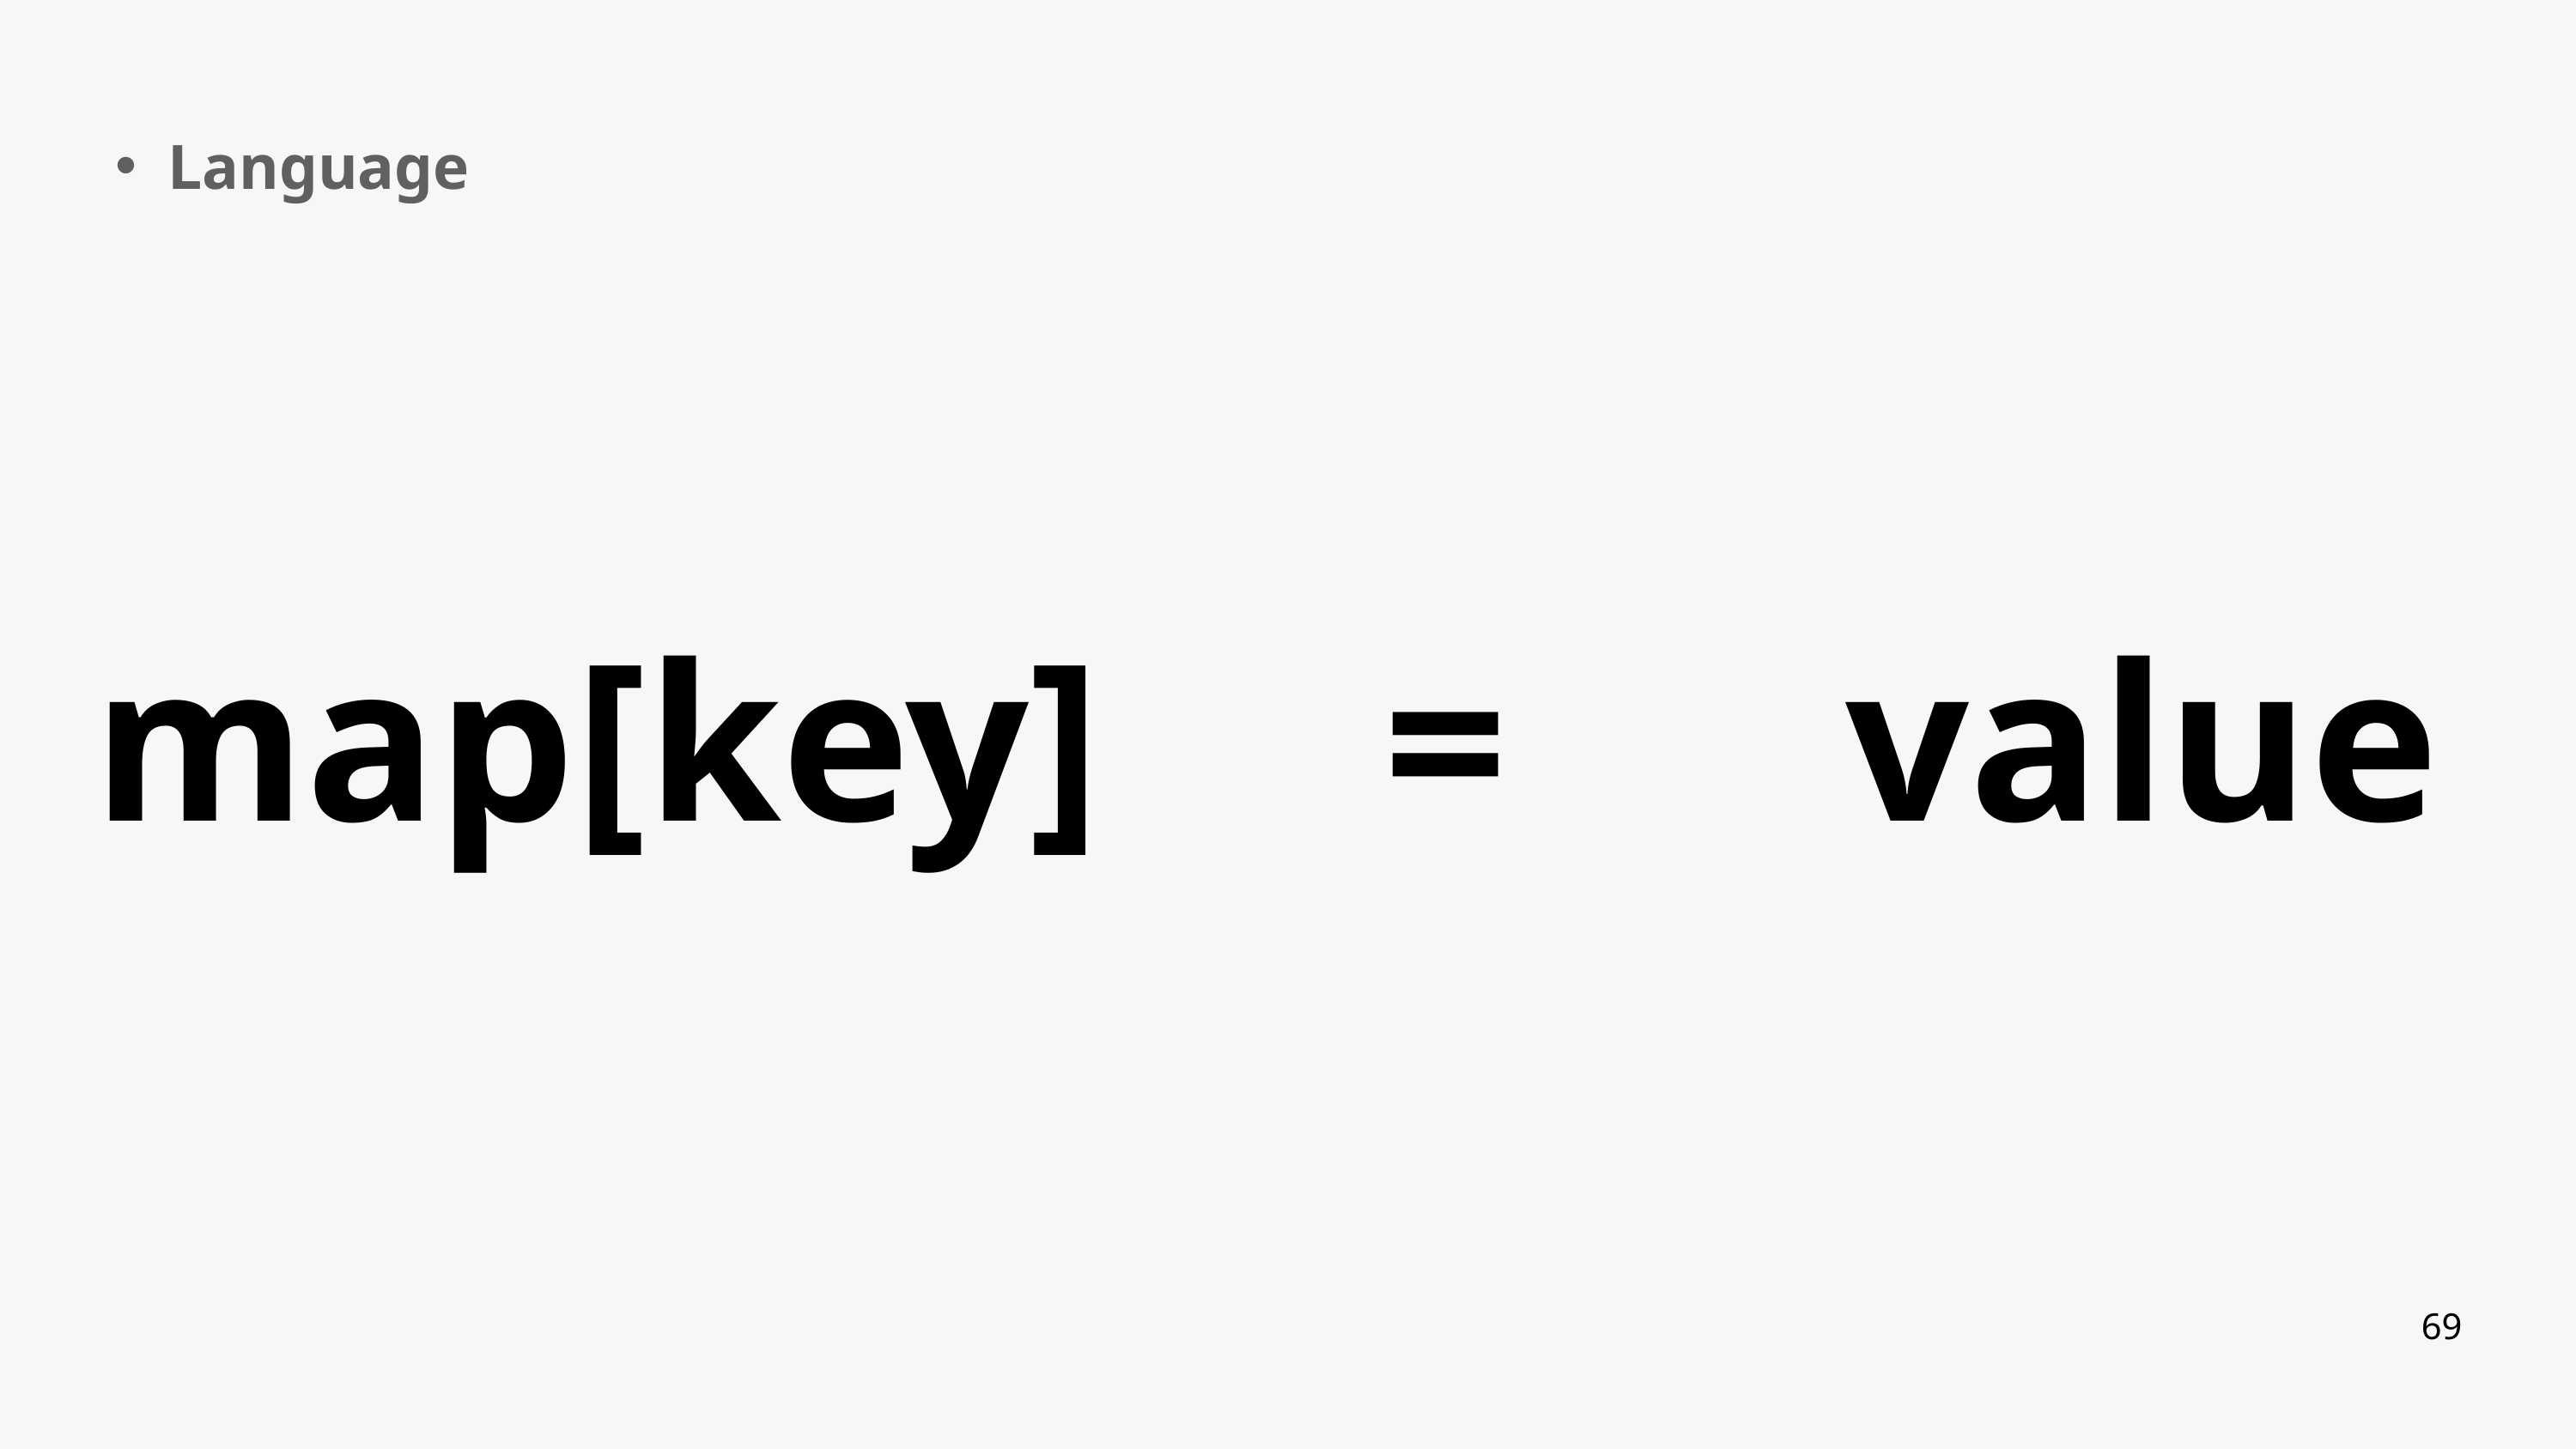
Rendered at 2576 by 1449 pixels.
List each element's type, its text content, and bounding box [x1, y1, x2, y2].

text_box Language [63, 109, 1157, 202]
text_box 69 [2421, 1296, 2463, 1348]
text_box map[key] = value [0, 560, 2532, 865]
